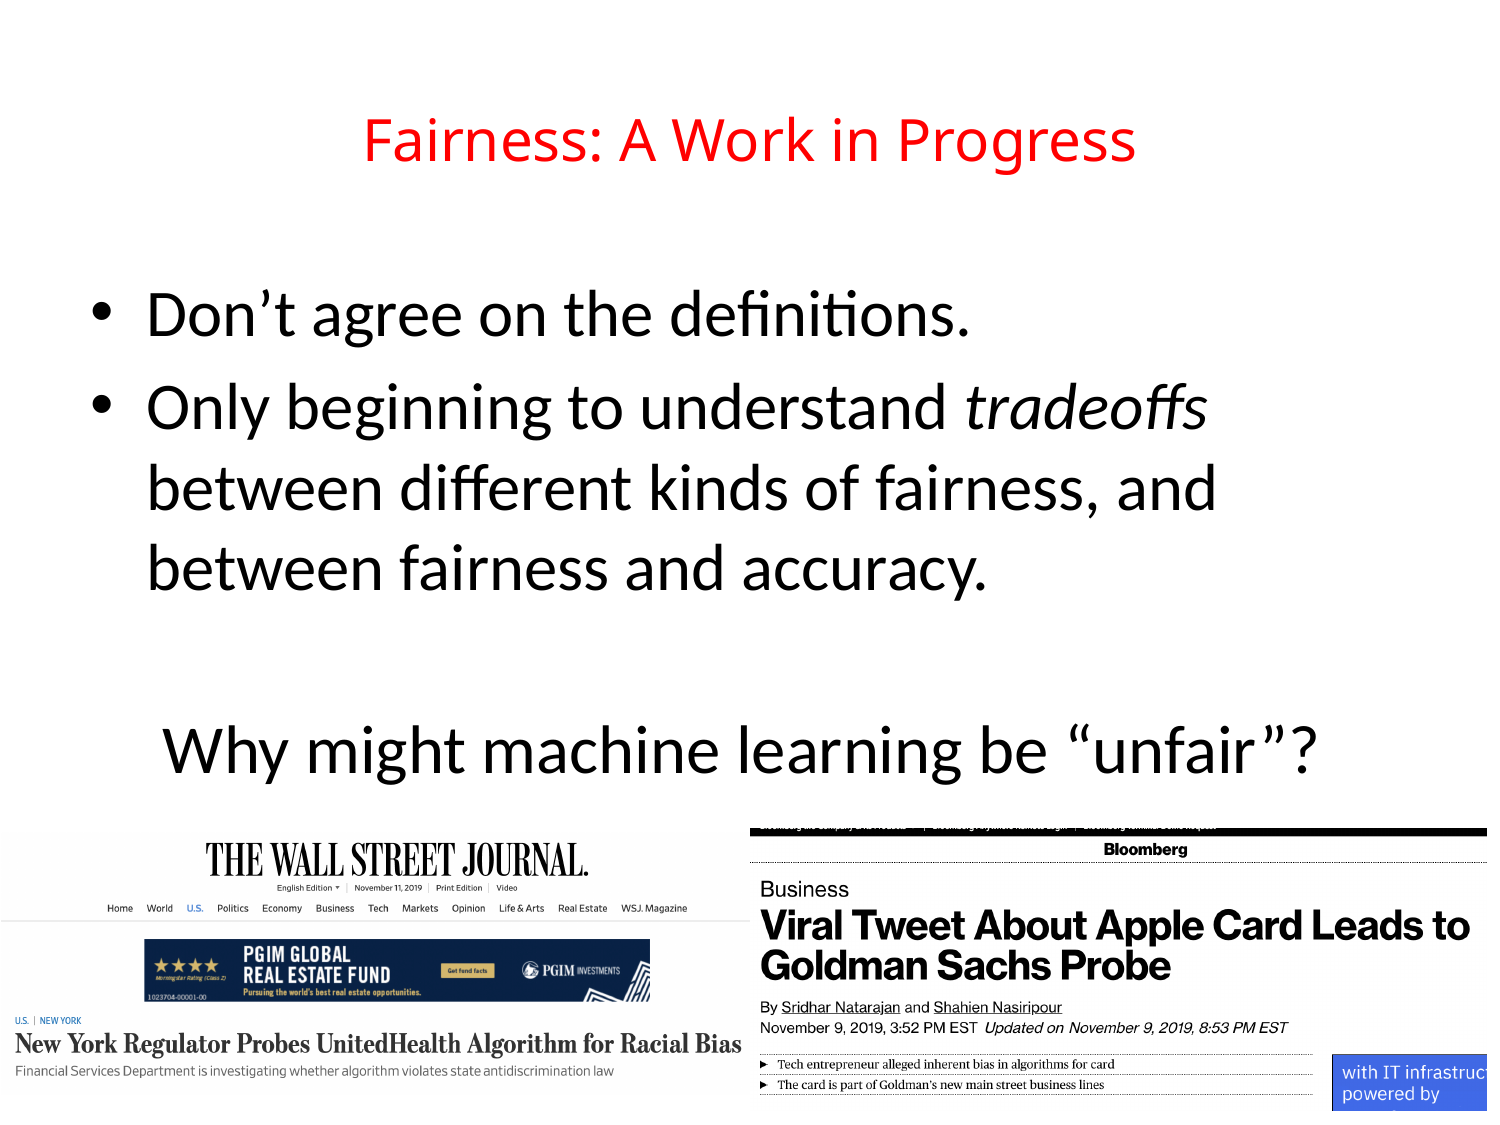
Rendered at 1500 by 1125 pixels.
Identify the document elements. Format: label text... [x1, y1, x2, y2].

text_box Fairness: A Work in Progress [74, 65, 1425, 211]
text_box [1, 669, 1487, 1111]
list Don’t agree on the definitions. Only beginning to understand tradeoffs between different kinds of fairness, and between fairness and accuracy. [75, 262, 1425, 668]
